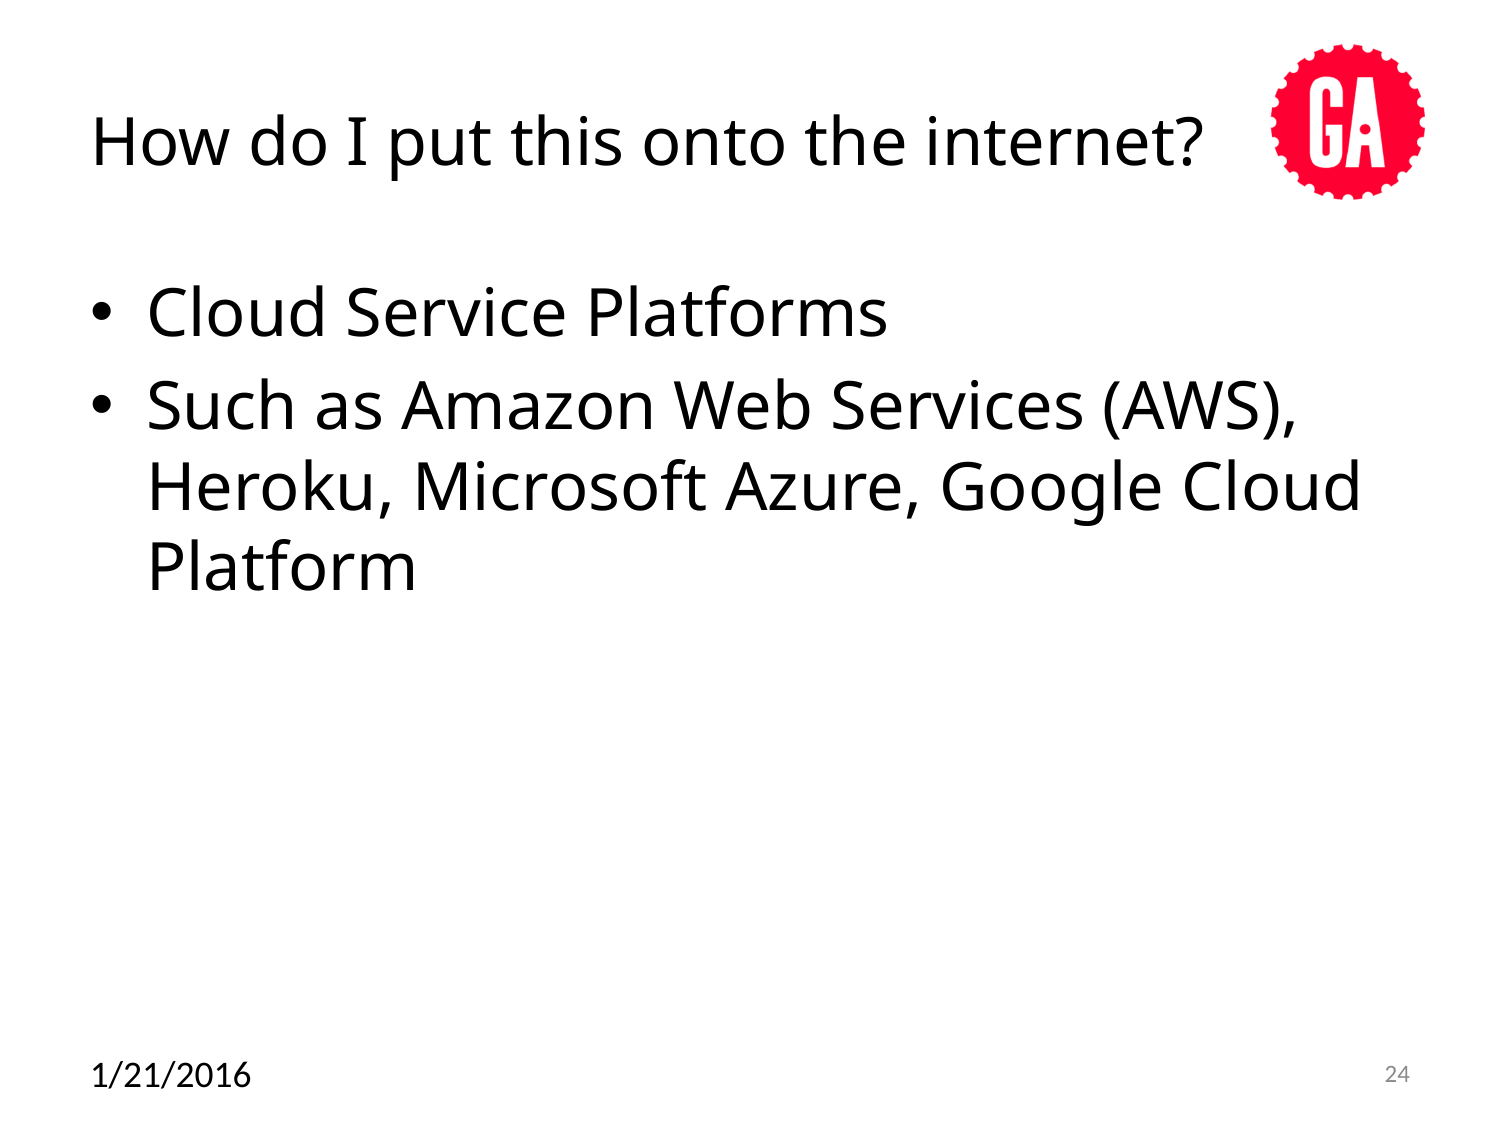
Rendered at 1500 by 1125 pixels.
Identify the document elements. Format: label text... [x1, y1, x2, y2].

list Cloud Service Platforms Such as Amazon Web Services (AWS), Heroku, Microsoft Azure, Google Cloud Platform [75, 262, 1425, 1005]
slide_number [75, 1042, 425, 1103]
slide_number 24 [1074, 1042, 1425, 1103]
title How do I put this onto the internet? [75, 45, 1425, 233]
